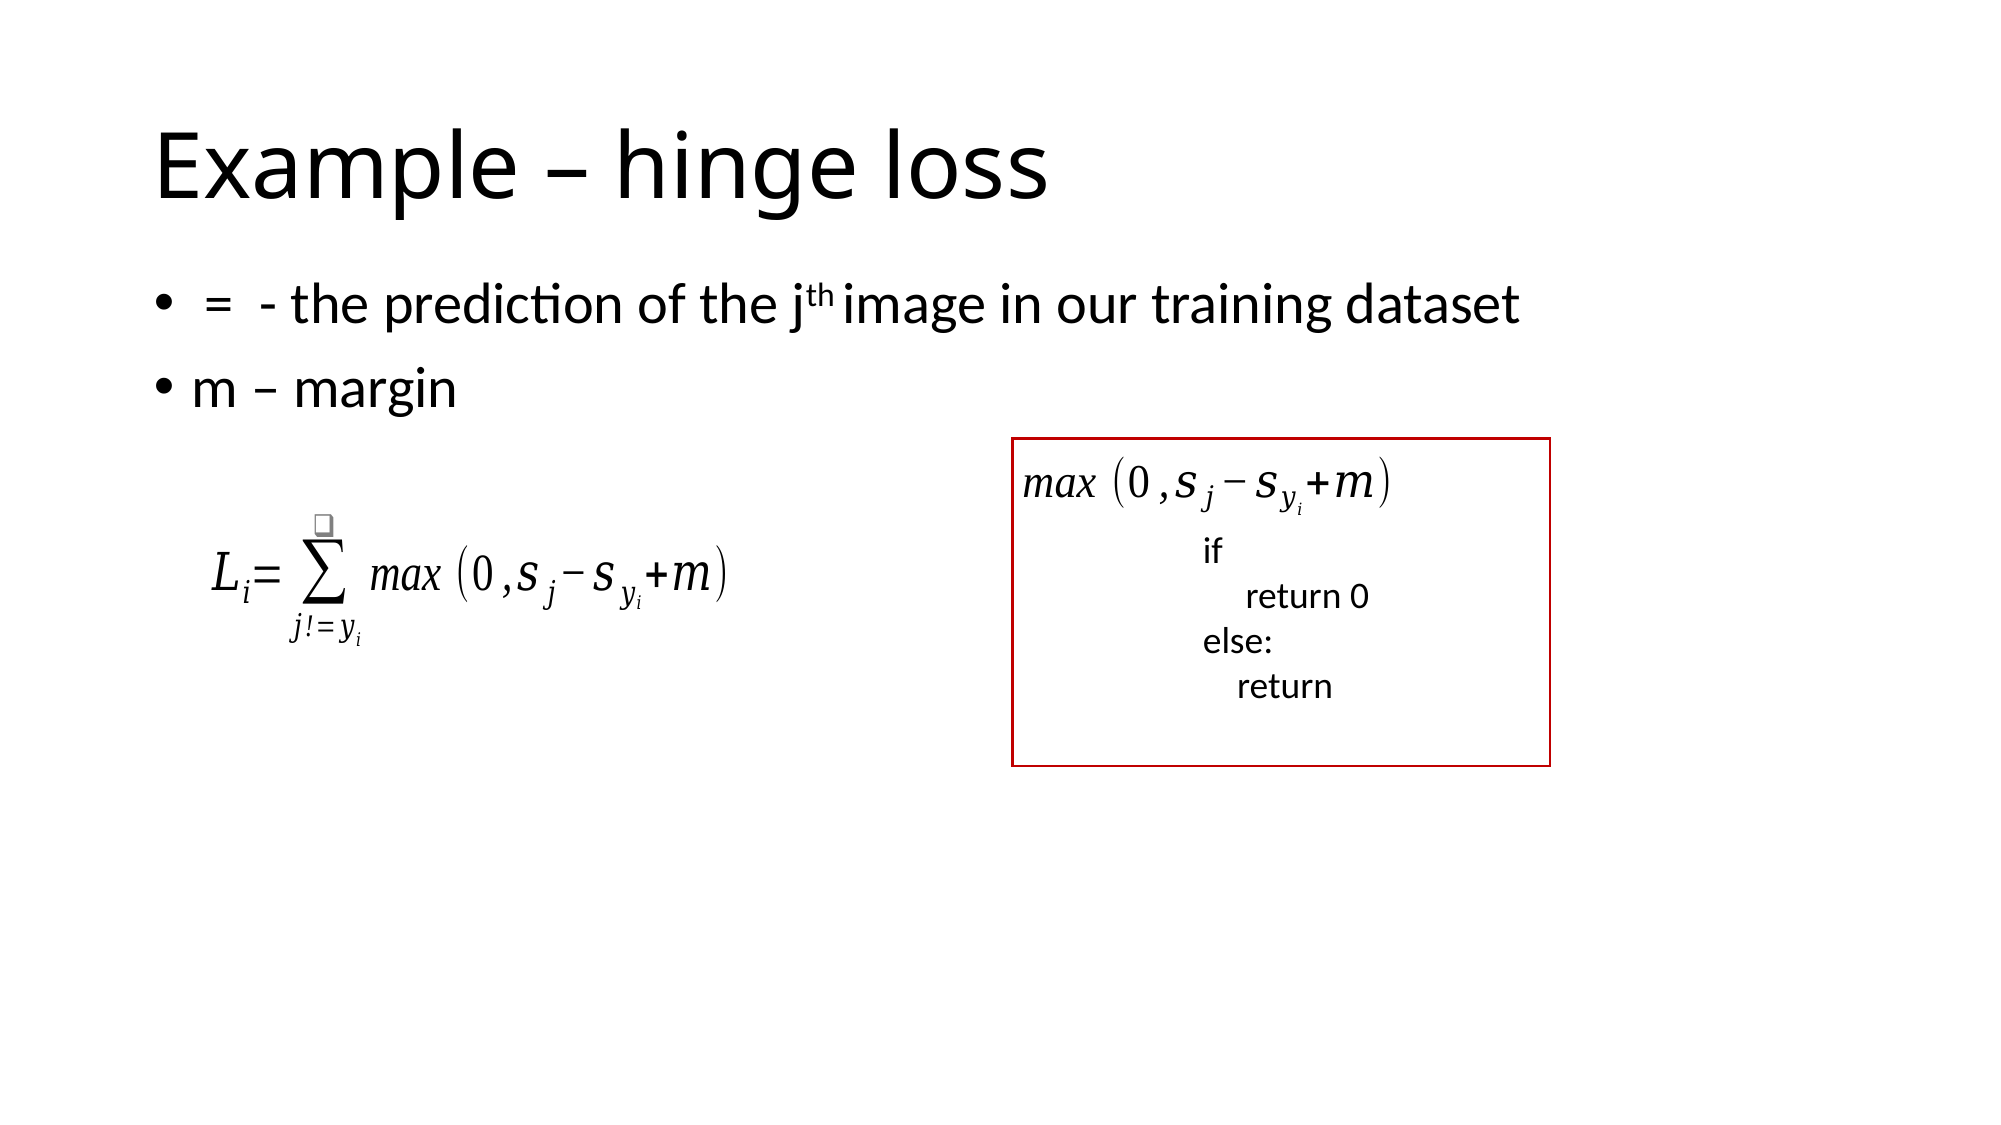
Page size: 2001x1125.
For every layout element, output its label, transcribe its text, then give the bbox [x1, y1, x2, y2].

title Example – hinge loss [137, 59, 1863, 278]
text_box [1011, 437, 1551, 767]
